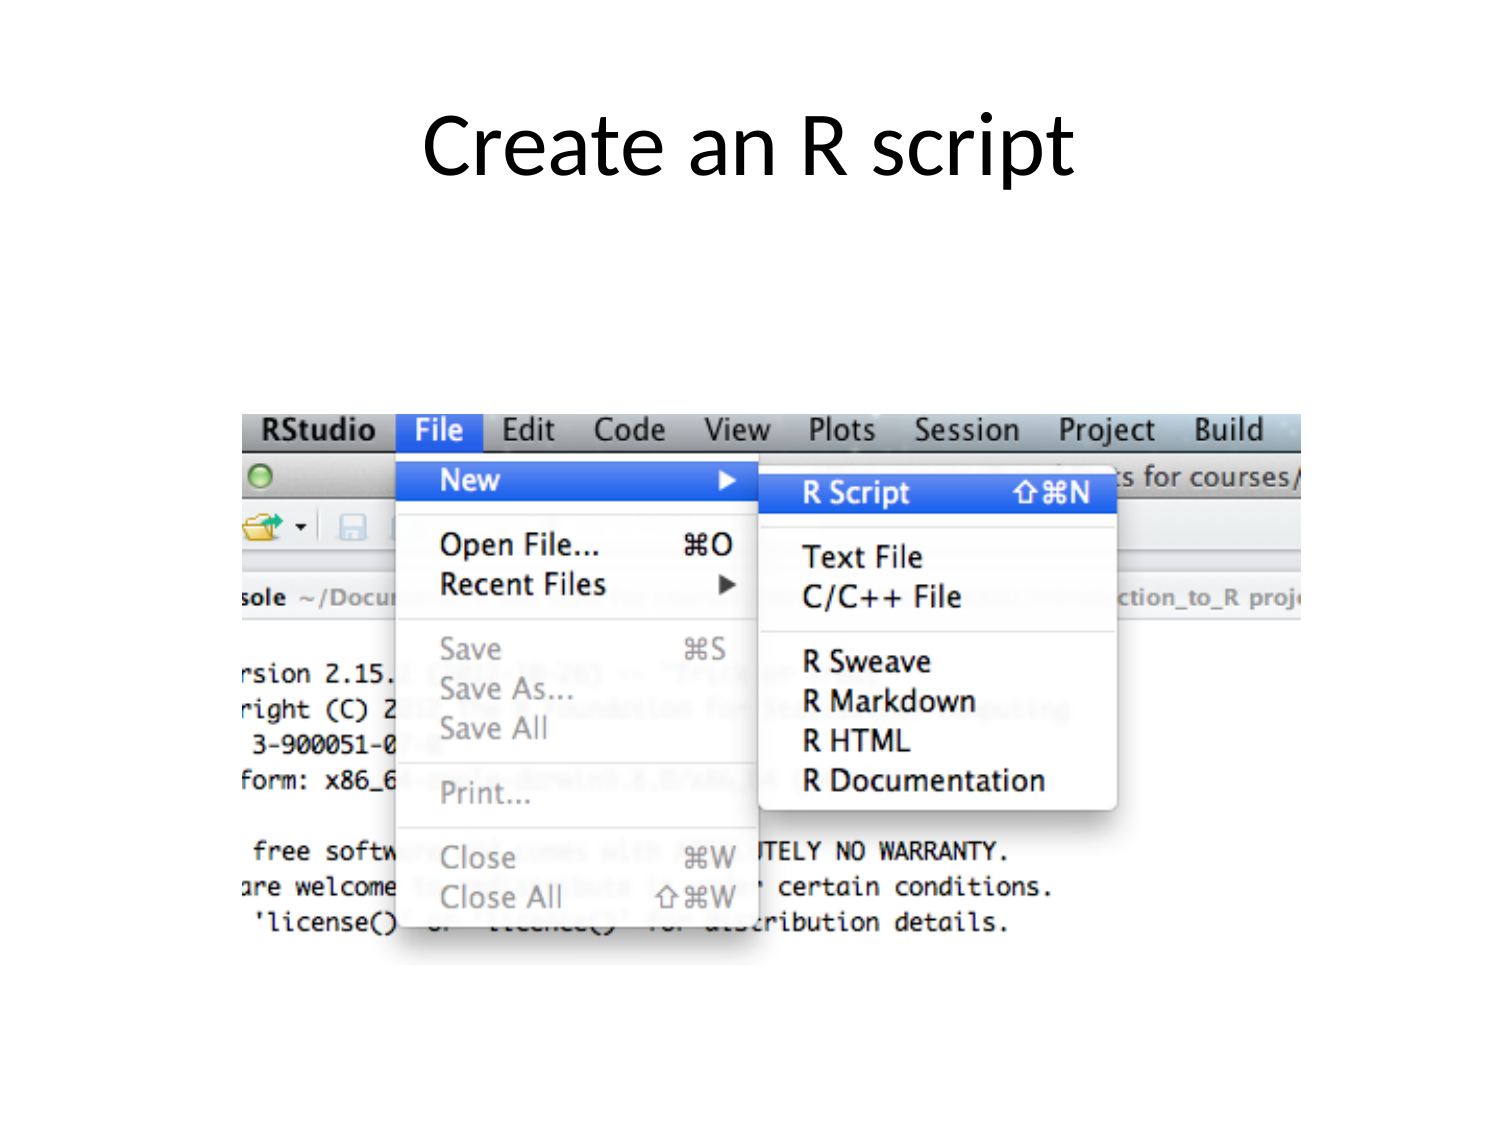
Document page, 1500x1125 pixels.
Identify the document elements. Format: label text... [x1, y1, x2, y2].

title Create an R script [75, 45, 1425, 233]
picture [241, 414, 1301, 965]
